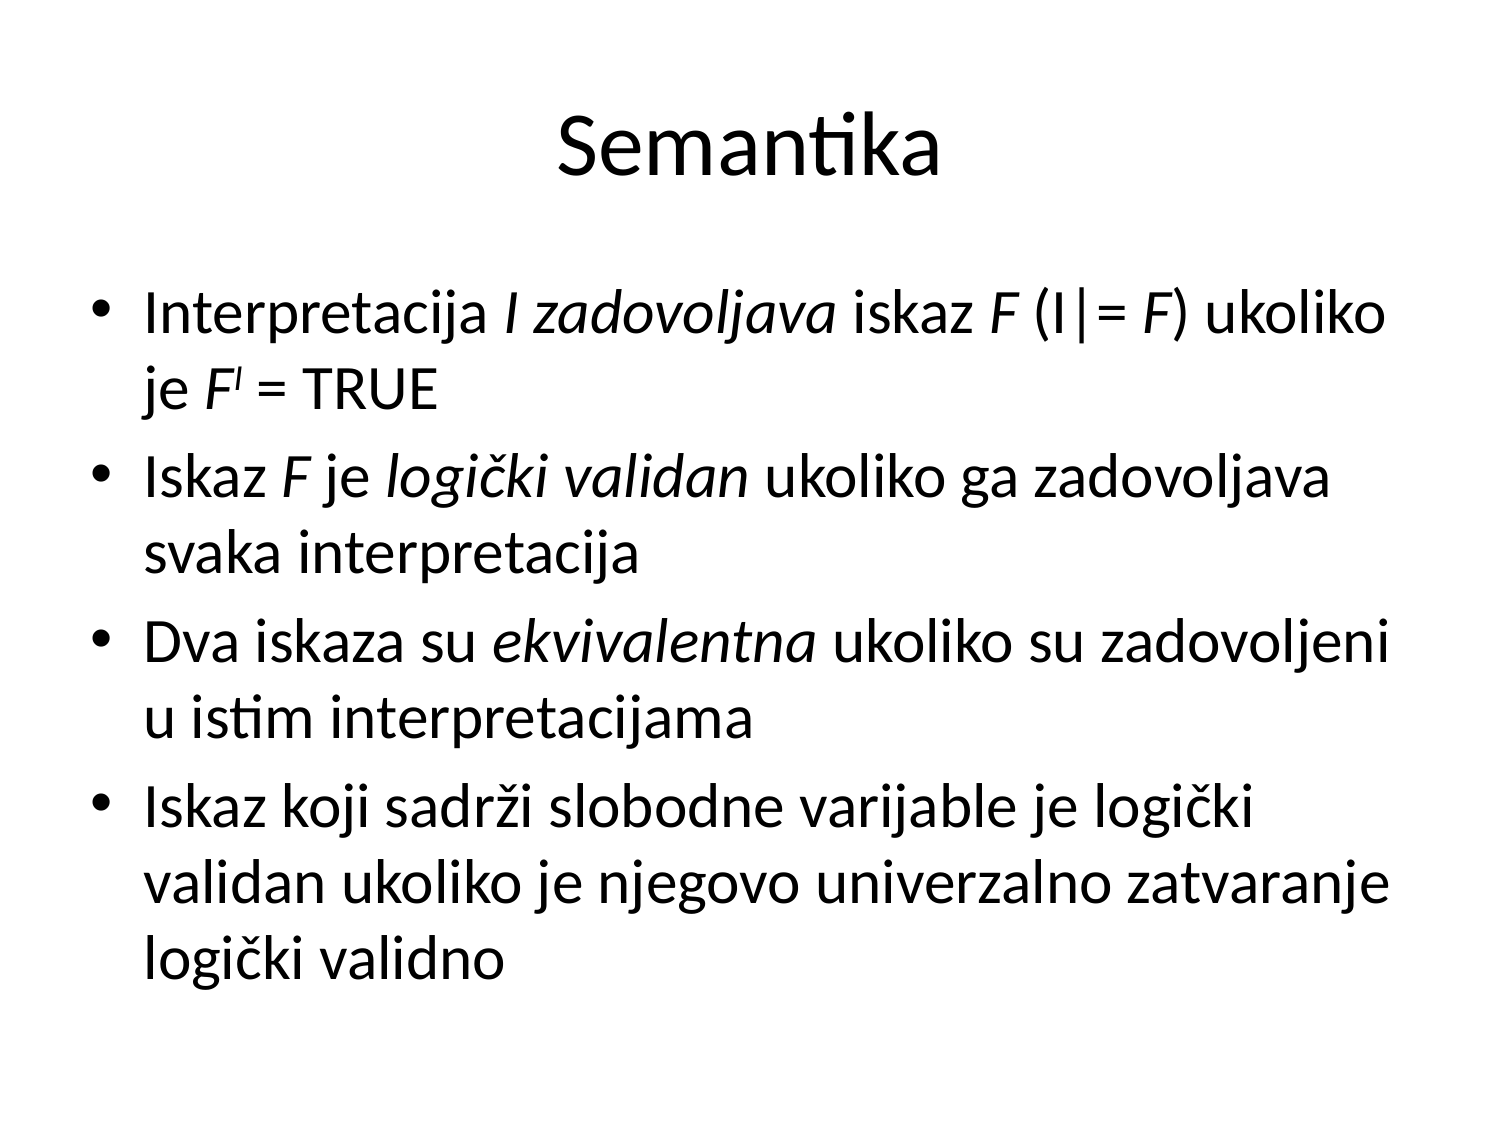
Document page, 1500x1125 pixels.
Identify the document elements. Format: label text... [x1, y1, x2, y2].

title Semantika [75, 45, 1425, 233]
list Interpretacija I zadovoljava iskaz F (I|= F) ukoliko je FI = TRUE Iskaz F je logički validan ukoliko ga zadovoljava svaka interpretacija Dva iskaza su ekvivalentna ukoliko su zadovoljeni u istim interpretacijama Iskaz koji sadrži slobodne varijable je logički validan ukoliko je njegovo univerzalno zatvaranje logički validno [75, 262, 1425, 1005]
